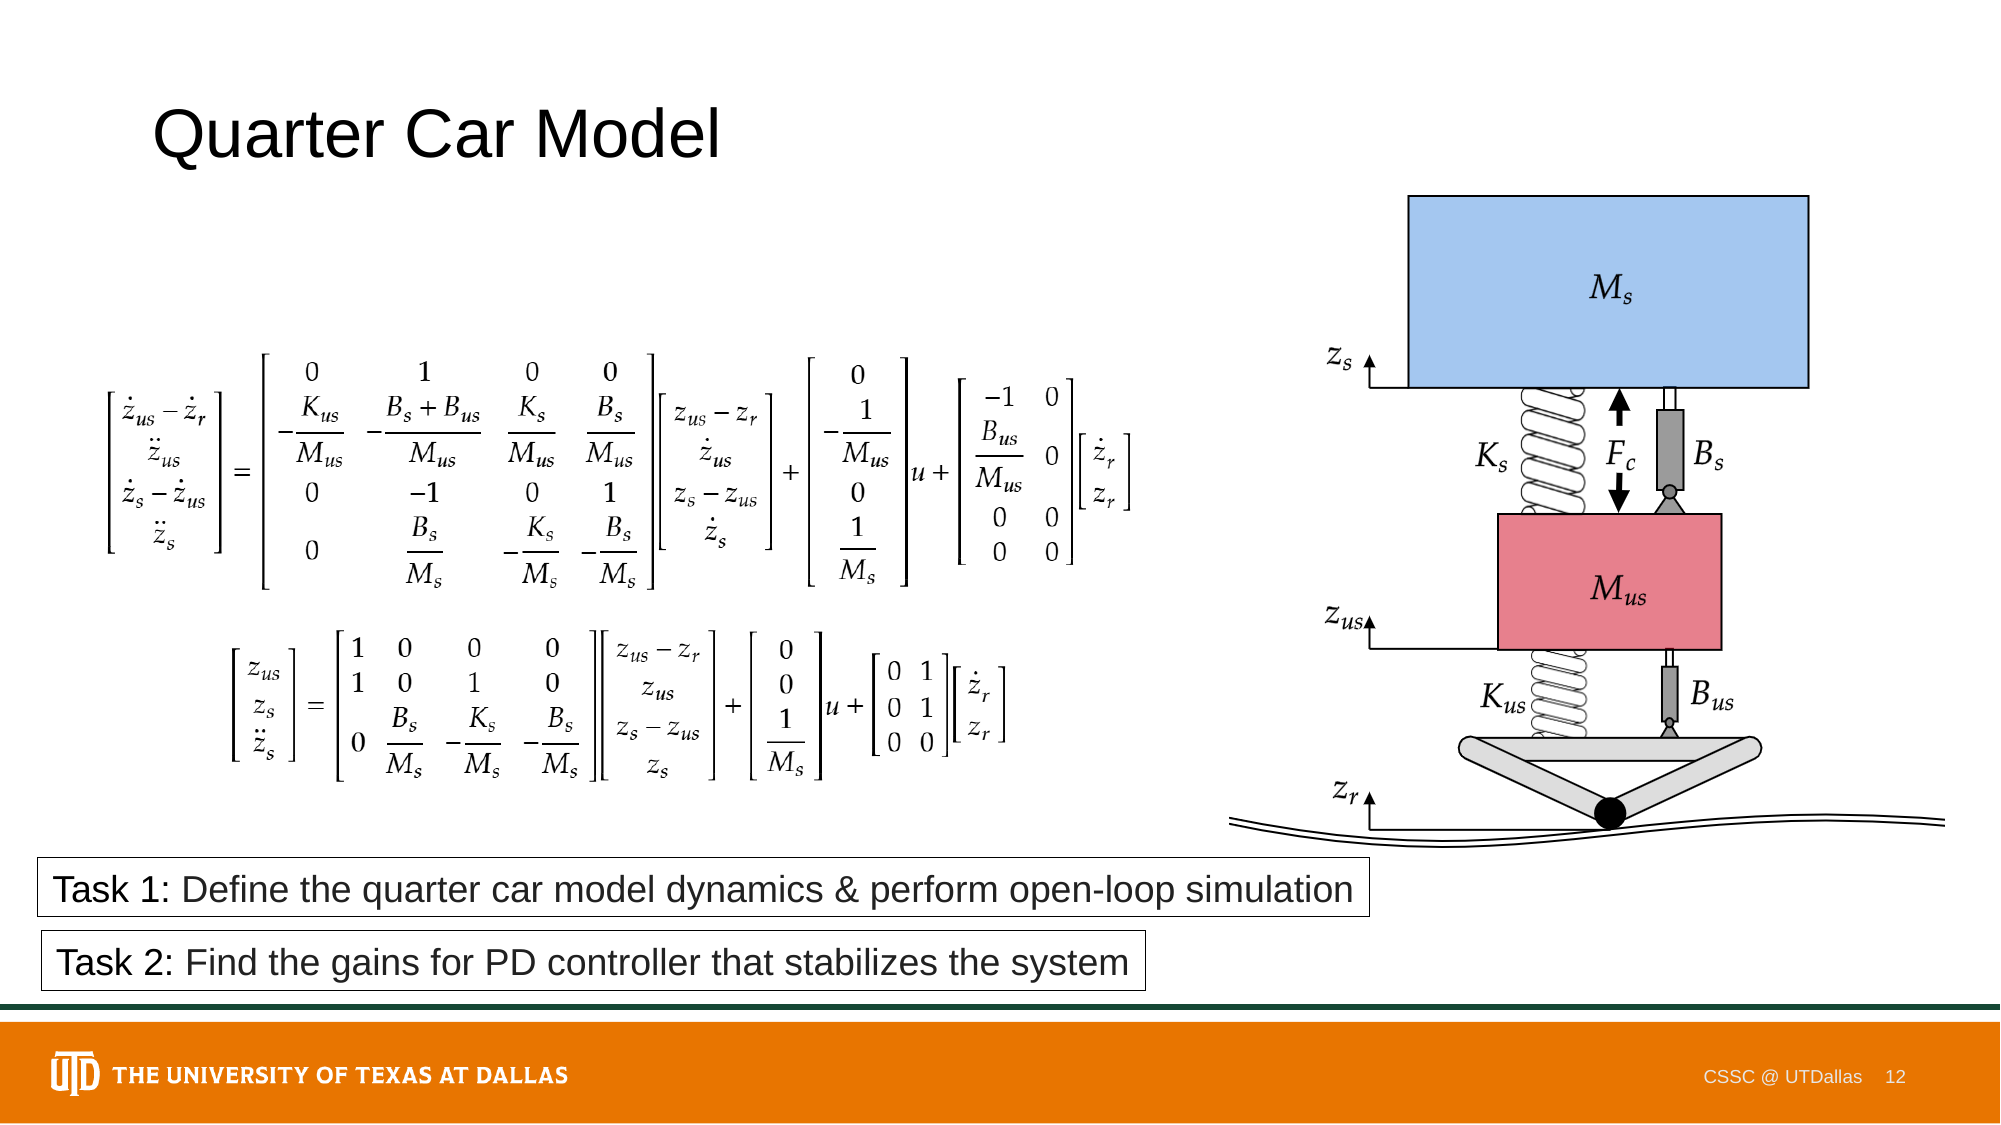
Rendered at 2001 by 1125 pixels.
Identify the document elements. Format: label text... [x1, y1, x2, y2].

slide_number 12 [1862, 1060, 1922, 1092]
picture [24, 1021, 588, 1121]
text_box Task 1: Define the quarter car model dynamics & perform open-loop simulation [37, 857, 1370, 917]
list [1229, 175, 1945, 888]
footer CSSC @ UTDallas [662, 1059, 1863, 1092]
picture [55, 320, 1157, 805]
text_box Task 2: Find the gains for PD controller that stabilizes the system [41, 930, 1146, 991]
title Quarter Car Model [137, 40, 1863, 231]
